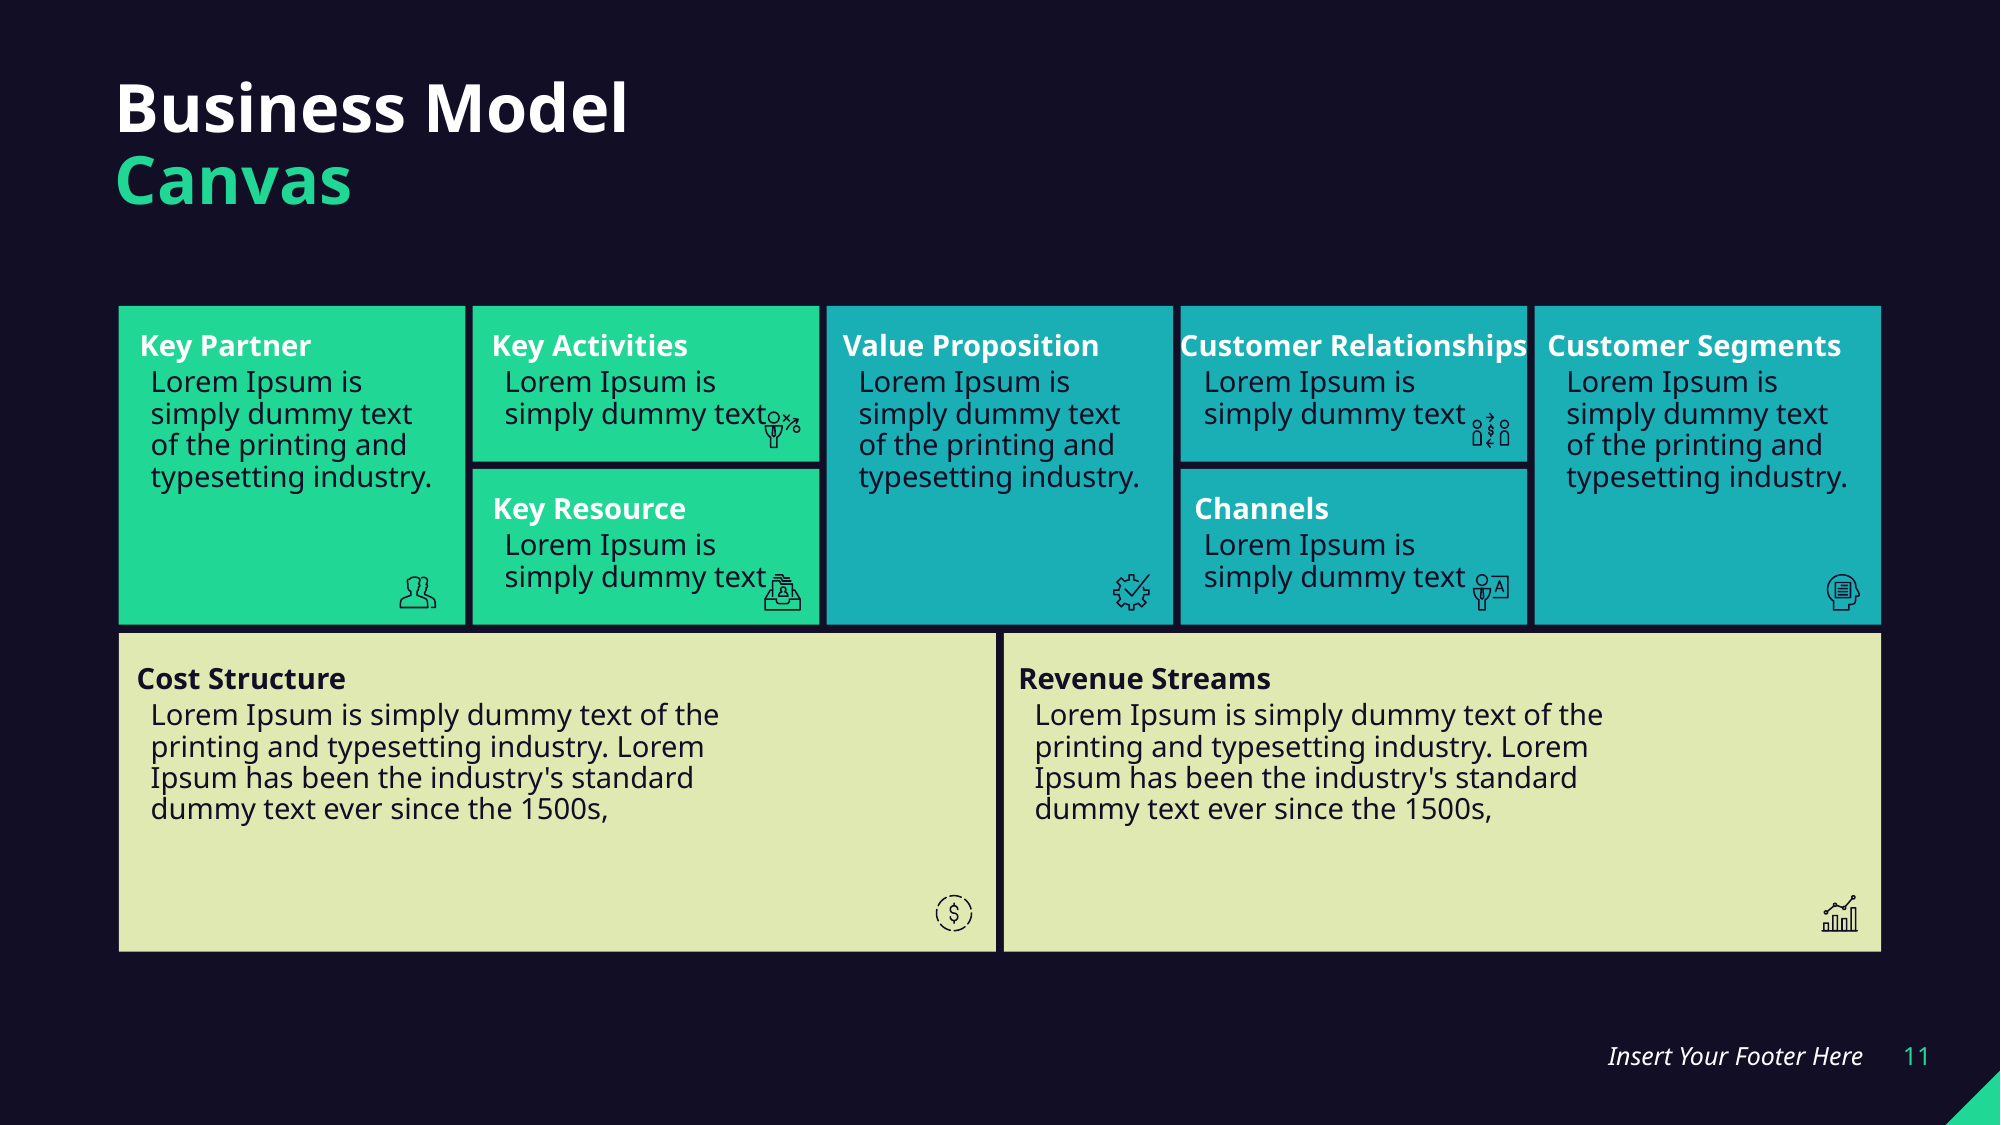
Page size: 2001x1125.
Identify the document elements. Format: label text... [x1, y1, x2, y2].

text_box [118, 632, 997, 953]
text_box Lorem Ipsum is simply dummy text [504, 530, 788, 594]
text_box Lorem Ipsum is simply dummy text of the printing and typesetting industry. [858, 367, 1142, 494]
text_box Lorem Ipsum is simply dummy text of the printing and typesetting industry. [1566, 367, 1850, 494]
text_box [1180, 468, 1528, 626]
text_box Key Partner [139, 331, 312, 364]
title Business Model Canvas [115, 74, 1127, 220]
text_box [1534, 305, 1882, 626]
text_box Customer Relationships [1179, 331, 1528, 364]
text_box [1826, 574, 1860, 611]
text_box Value Proposition [842, 331, 1101, 364]
text_box [826, 305, 1174, 626]
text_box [1821, 894, 1858, 932]
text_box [764, 411, 801, 448]
text_box Customer Segments [1547, 331, 1842, 364]
text_box Lorem Ipsum is simply dummy text of the printing and typesetting industry. [150, 367, 434, 494]
text_box Lorem Ipsum is simply dummy text [504, 367, 788, 431]
text_box Cost Structure [136, 664, 347, 696]
text_box [1180, 305, 1528, 331]
text_box [1180, 364, 1528, 463]
text_box Lorem Ipsum is simply dummy text of the printing and typesetting industry. Lorem Ipsum has been the industry's standard dummy text ever since the 1500s, [1034, 700, 1610, 827]
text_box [764, 574, 801, 611]
text_box Channels [1194, 494, 1330, 527]
footer Insert Your Footer Here [1189, 1041, 1865, 1073]
text_box [472, 305, 820, 463]
text_box Lorem Ipsum is simply dummy text of the printing and typesetting industry. Lorem Ipsum has been the industry's standard dummy text ever since the 1500s, [150, 700, 726, 827]
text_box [1472, 412, 1510, 448]
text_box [1472, 574, 1509, 611]
text_box [118, 305, 466, 626]
text_box Key Activities [491, 331, 689, 364]
text_box Lorem Ipsum is simply dummy text [1203, 367, 1487, 431]
text_box Key Resource [492, 494, 687, 527]
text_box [399, 576, 437, 609]
text_box Lorem Ipsum is simply dummy text [1203, 530, 1487, 594]
text_box [1003, 632, 1882, 953]
text_box [472, 468, 820, 626]
text_box Revenue Streams [1018, 664, 1272, 696]
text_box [1113, 574, 1150, 611]
slide_number 11 [1901, 1041, 1933, 1073]
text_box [935, 894, 973, 932]
